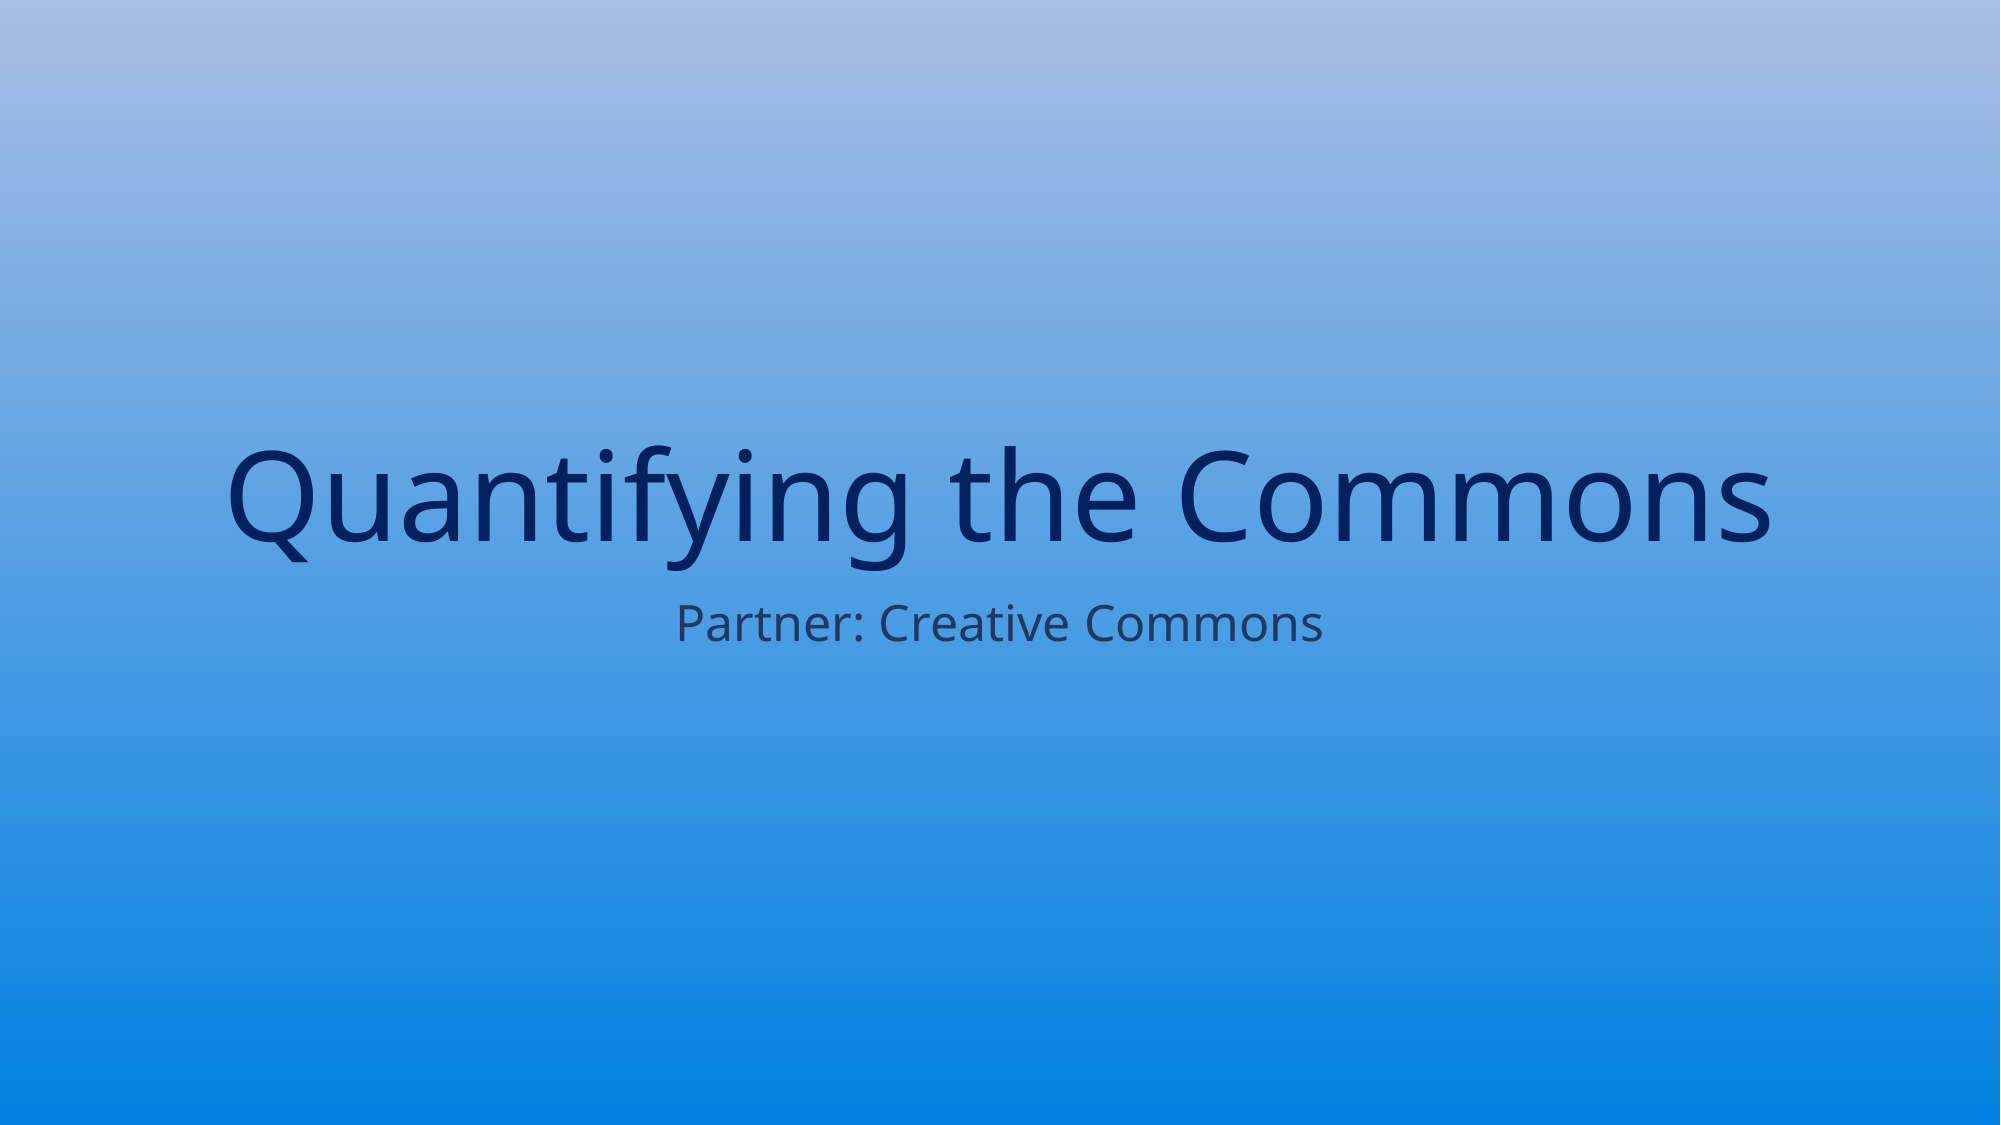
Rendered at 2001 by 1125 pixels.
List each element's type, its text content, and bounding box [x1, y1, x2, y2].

subtitle Partner: Creative Commons [249, 590, 1750, 863]
title Quantifying the Commons [0, 184, 2000, 576]
